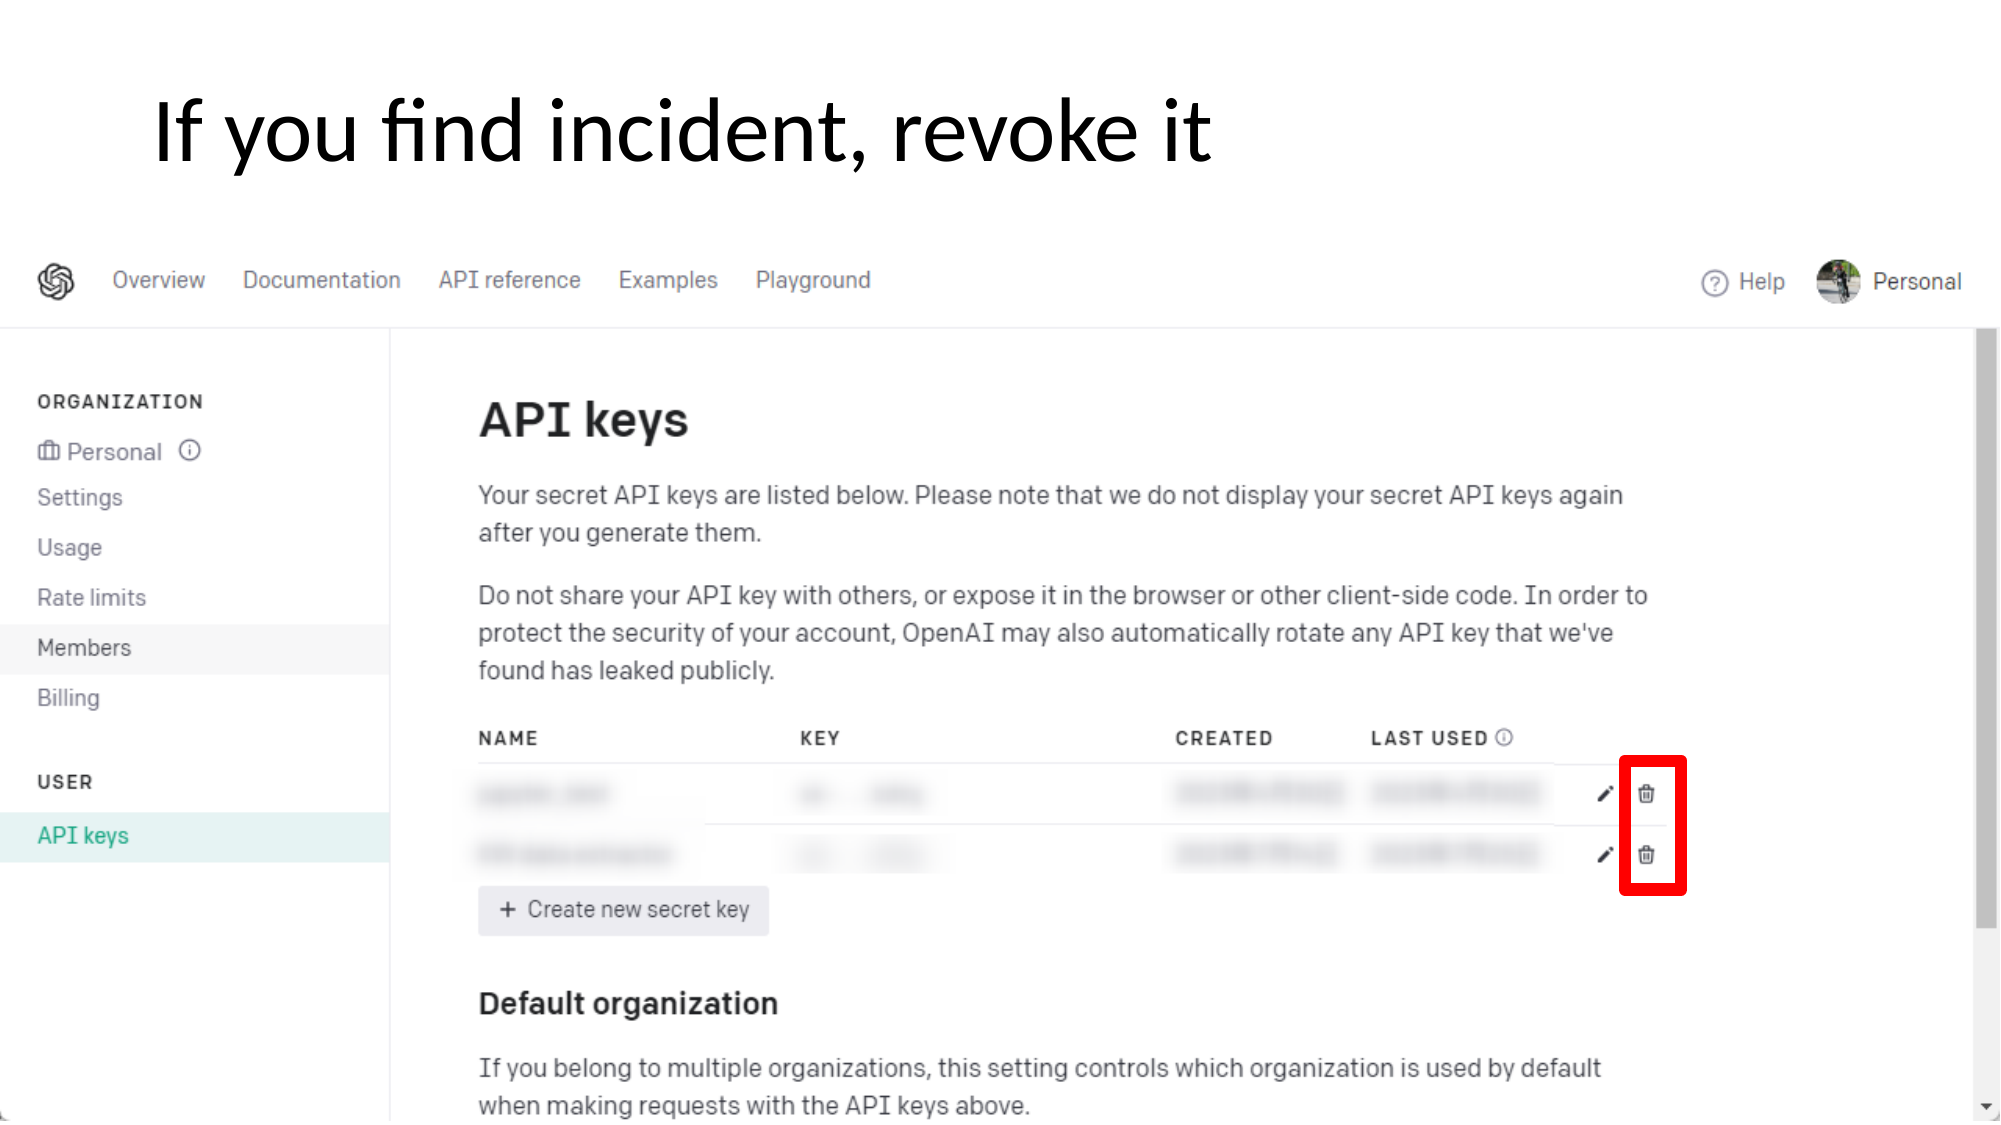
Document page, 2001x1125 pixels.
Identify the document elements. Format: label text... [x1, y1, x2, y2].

title If you find incident, revoke it [137, 59, 1863, 205]
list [0, 235, 2000, 1121]
